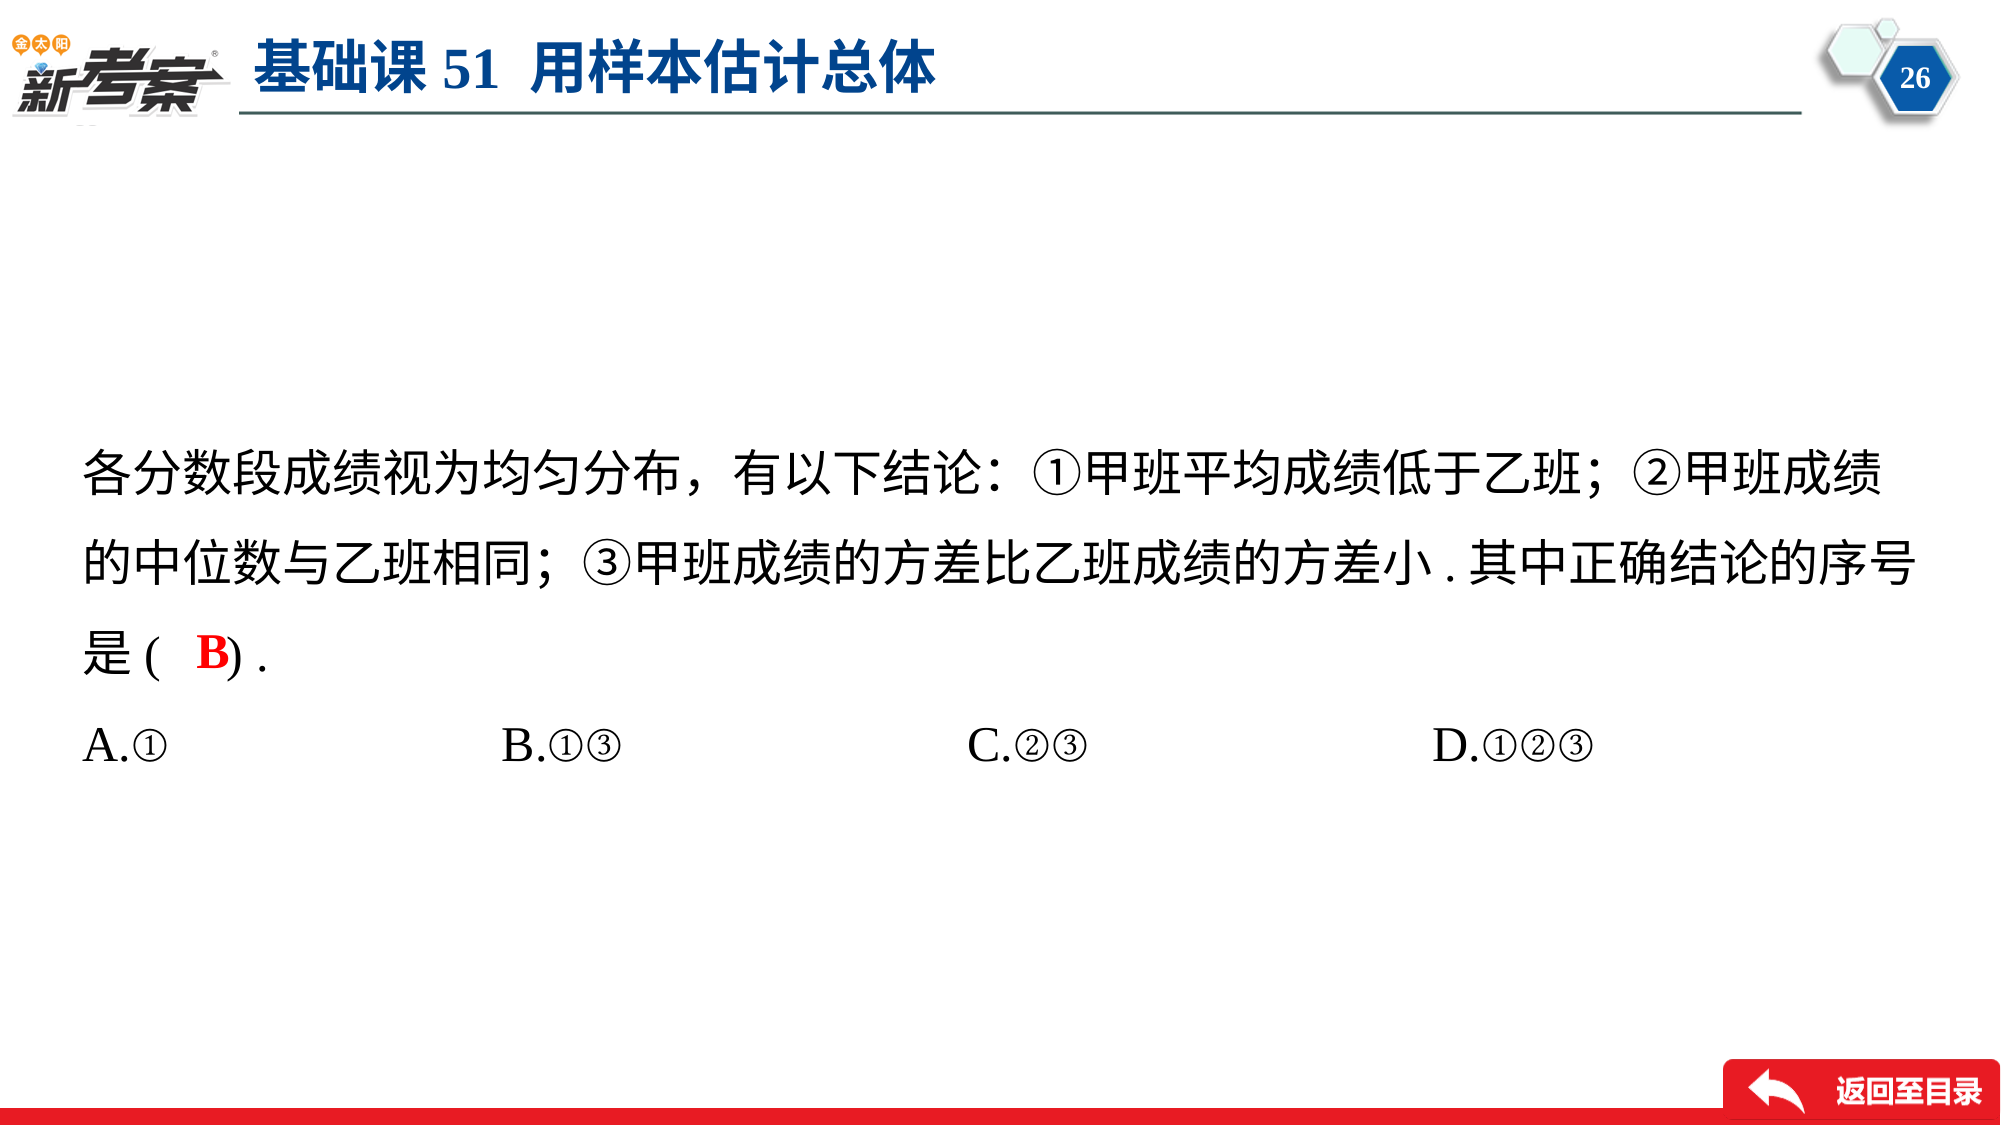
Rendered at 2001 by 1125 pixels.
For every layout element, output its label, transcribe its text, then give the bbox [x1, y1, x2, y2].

text_box 各分数段成绩视为均匀分布，有以下结论：①甲班平均成绩低于乙班；②甲班成绩 的中位数与乙班相同；③甲班成绩的方差比乙班成绩的方差小.其中正确结论的序号 是( ) . [82, 411, 1917, 672]
text_box A.① B.①③ C.②③ D.①②③ [82, 681, 1917, 761]
text_box B [178, 591, 248, 670]
picture [0, 0, 2001, 1125]
